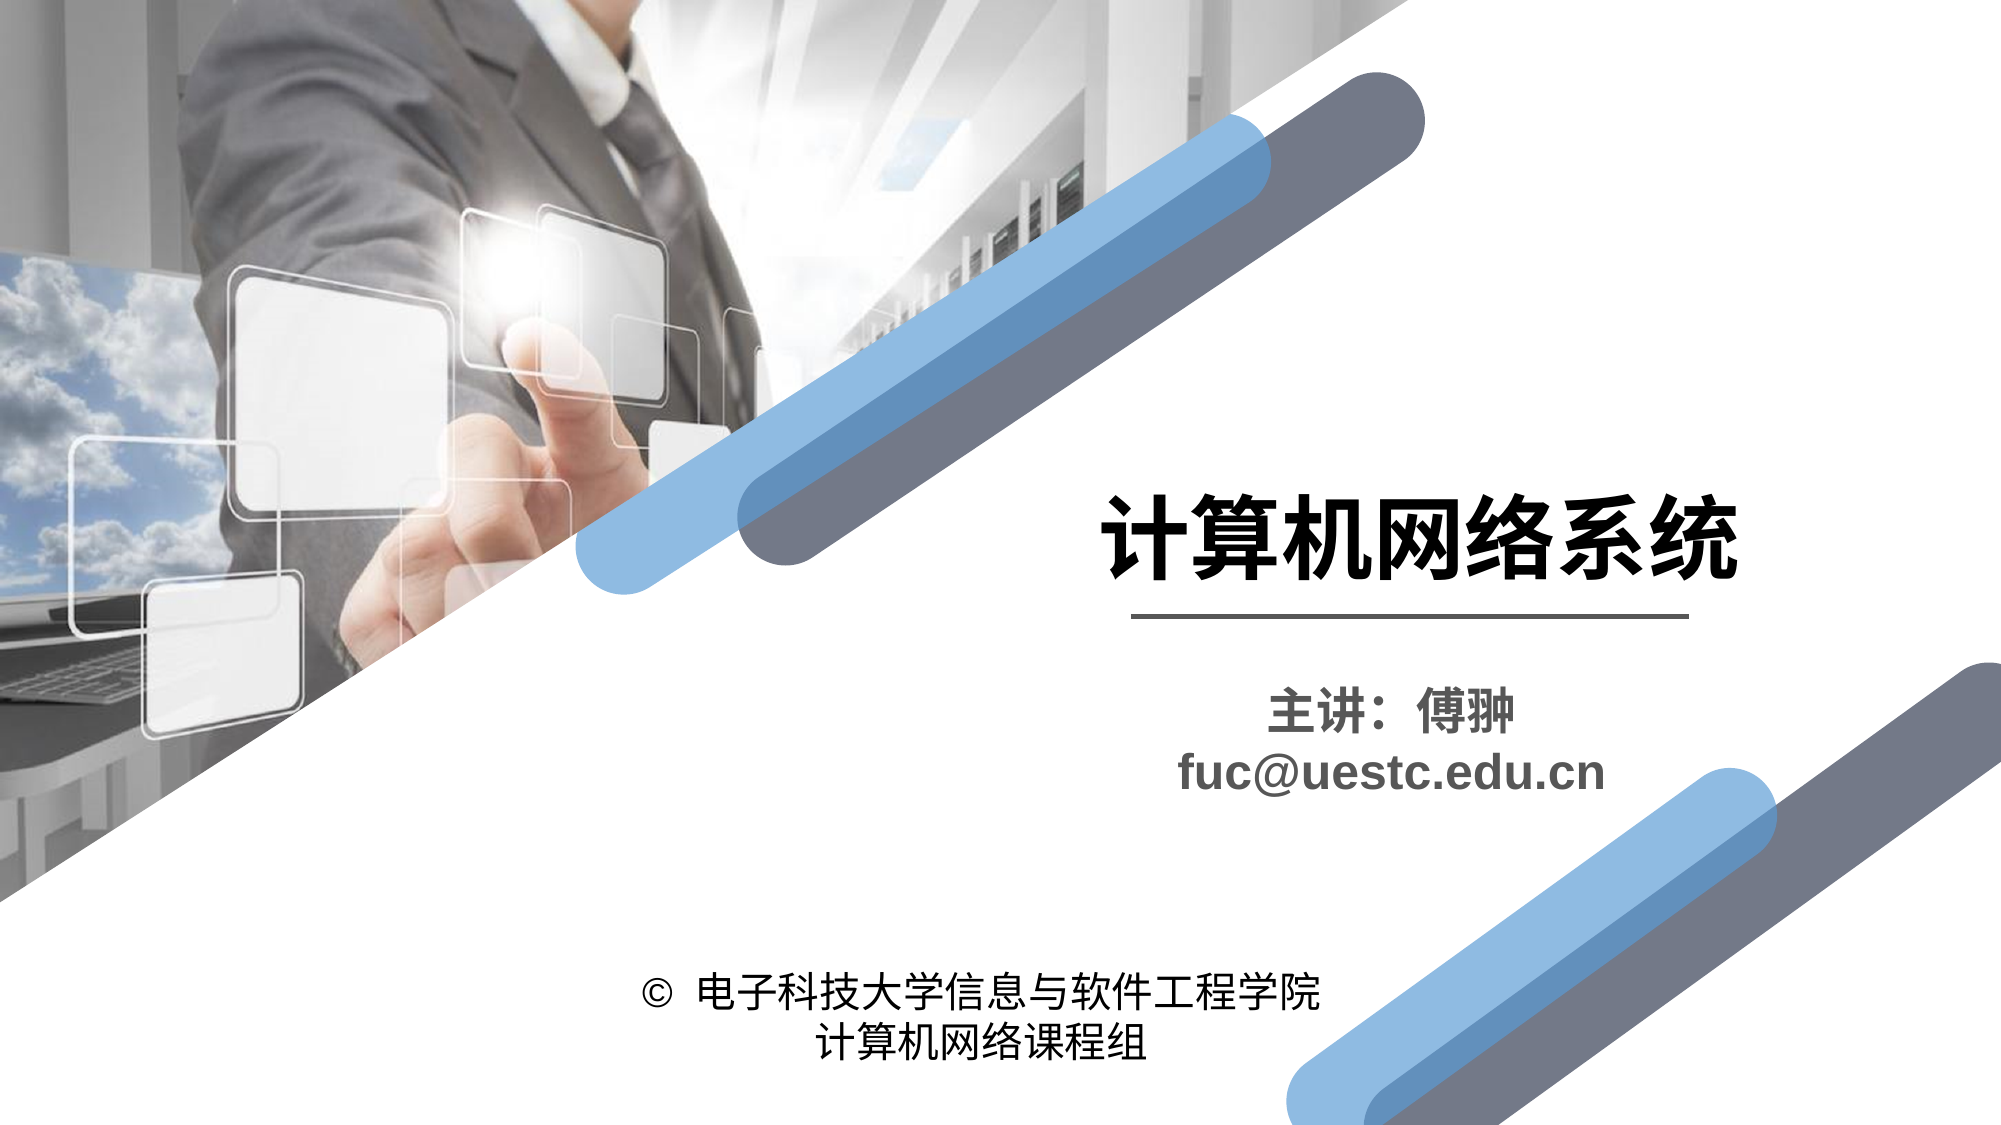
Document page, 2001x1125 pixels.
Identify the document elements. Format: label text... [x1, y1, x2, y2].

text_box 计算机网络系统 [1083, 473, 1756, 598]
text_box 主讲：傅翀 fuc@uestc.edu.cn [1162, 672, 1622, 807]
text_box © 电子科技大学信息与软件工程学院 计算机网络课程组 [627, 958, 1336, 1073]
text_box [0, 0, 1410, 904]
